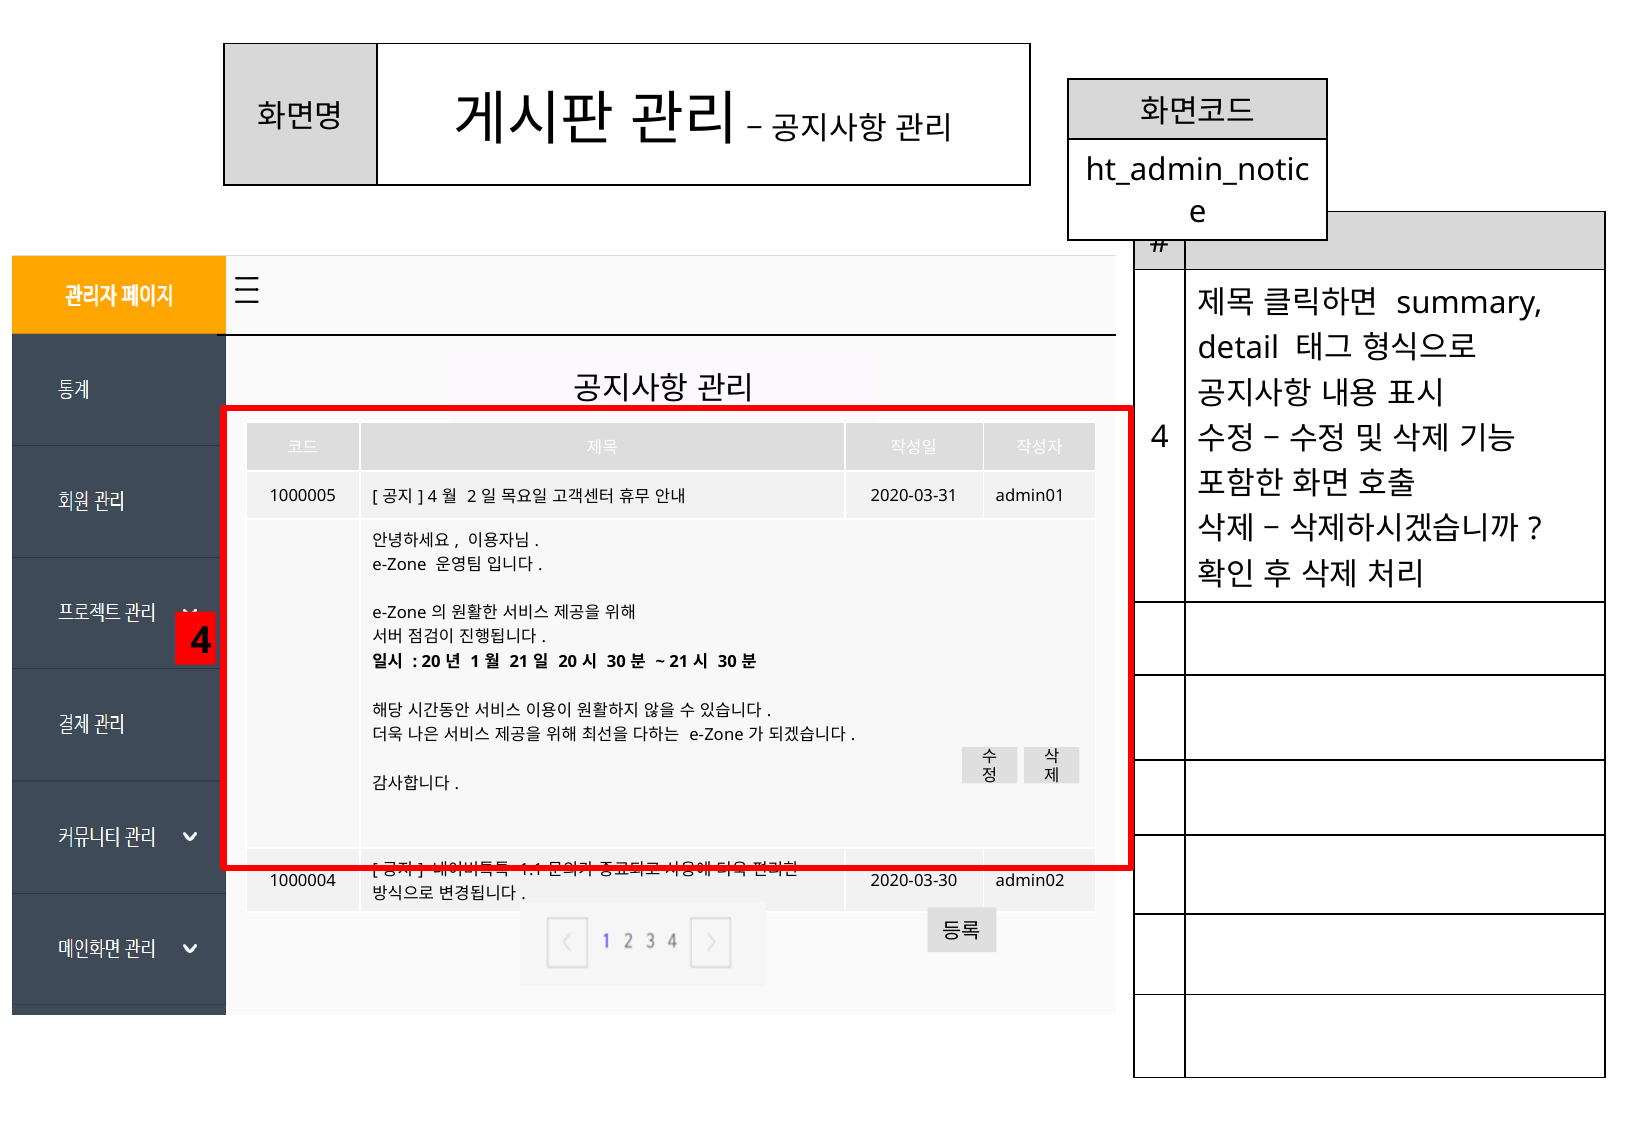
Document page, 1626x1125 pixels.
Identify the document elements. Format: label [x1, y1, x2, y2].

table_cell [1135, 270, 1184, 601]
table_cell [1186, 603, 1604, 674]
table_header [225, 44, 376, 184]
table_cell [1186, 836, 1604, 913]
text_box [1117, 406, 1133, 870]
table_header [1186, 212, 1604, 269]
picture [12, 251, 1117, 1015]
table_header [1069, 80, 1326, 138]
table_cell [1135, 603, 1184, 674]
table_cell [1186, 995, 1604, 1077]
table_cell [1186, 270, 1604, 601]
table_cell [1186, 761, 1604, 834]
table_cell [1135, 676, 1184, 759]
table_header [378, 44, 1029, 184]
table_header [1135, 241, 1184, 269]
table_cell [1186, 915, 1604, 994]
table_cell [1135, 995, 1184, 1077]
table_cell [1135, 915, 1184, 994]
table_cell [1186, 676, 1604, 759]
table_cell [1135, 761, 1184, 834]
table_cell [1069, 140, 1326, 239]
table_cell [1135, 836, 1184, 913]
